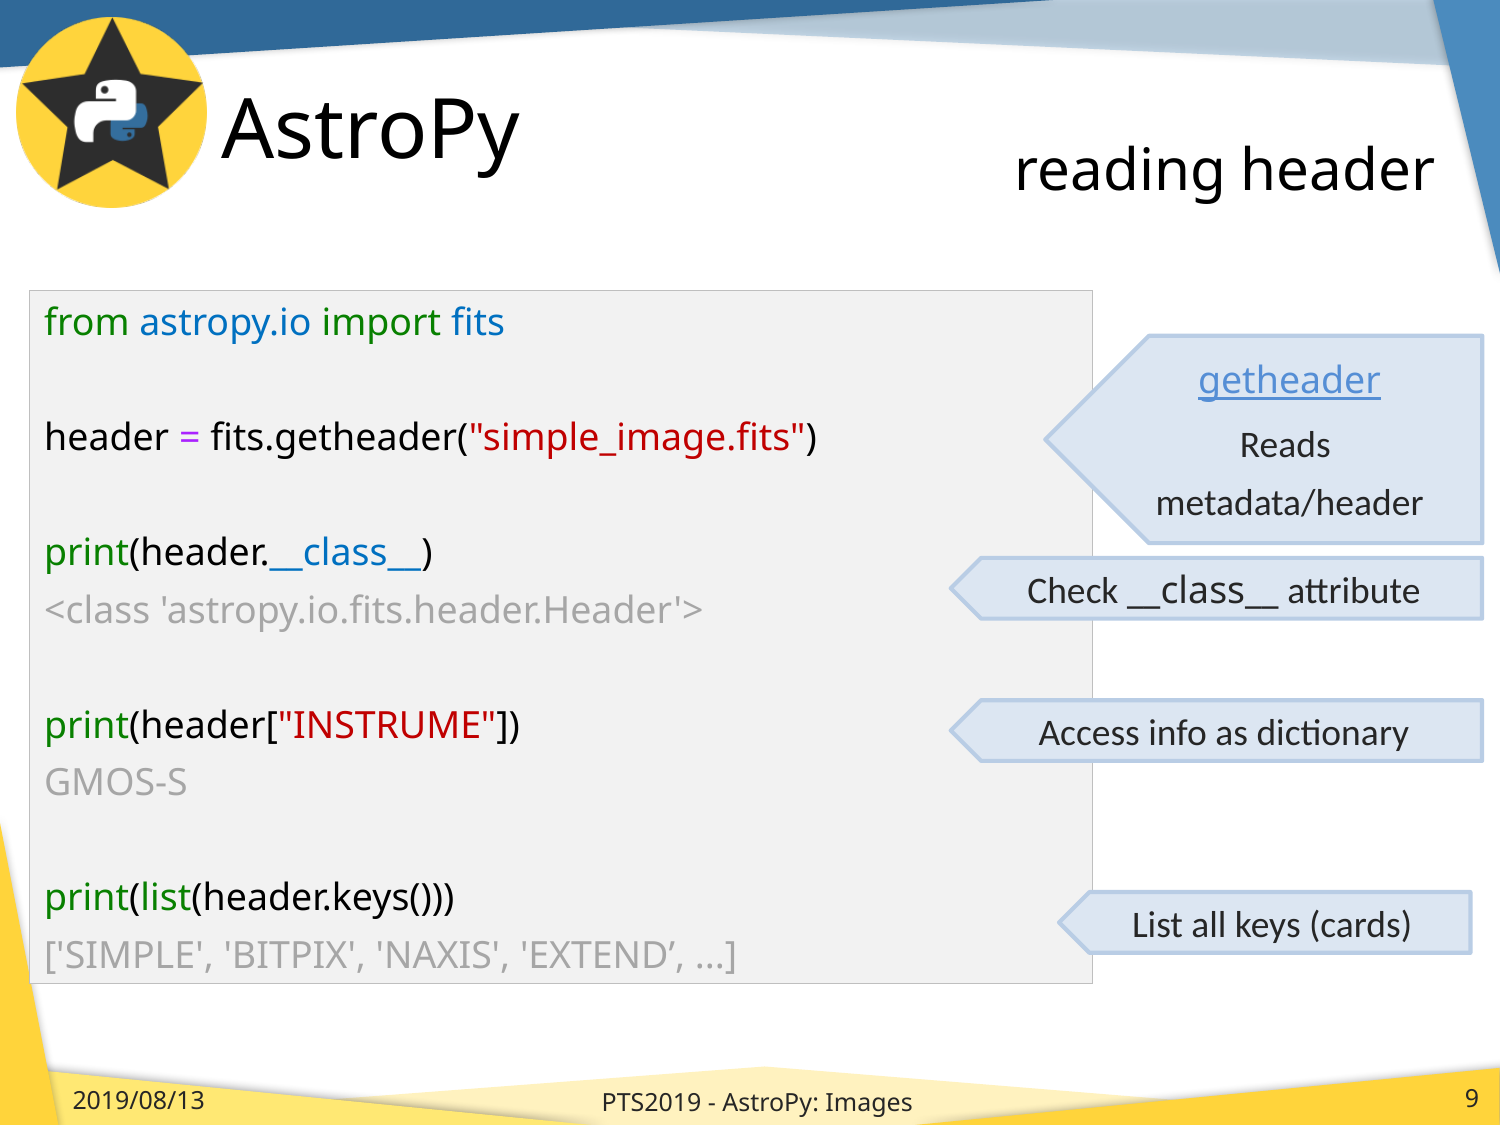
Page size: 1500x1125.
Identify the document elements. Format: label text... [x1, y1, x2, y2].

text_box Access info as dictionary [948, 698, 1485, 763]
text_box Check __class__ attribute [948, 555, 1485, 621]
slide_number 9 [1144, 1082, 1495, 1118]
text_box List all keys (cards) [1056, 889, 1473, 955]
text_box reading header [231, 91, 1450, 210]
text_box from astropy.io import fits header = fits.getheader("simple_image.fits") print(header.__class__) <class 'astropy.io.fits.header.Header'> print(header["INSTRUME"]) GMOS-S print(list(header.keys())) ['SIMPLE', 'BITPIX', 'NAXIS', 'EXTEND’, ...] [29, 290, 1093, 984]
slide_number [57, 1082, 408, 1118]
title AstroPy [206, 66, 1425, 185]
picture [16, 17, 207, 208]
text_box getheader Reads metadata/header [1043, 333, 1485, 546]
footer PTS2019 - AstroPy: Images [520, 1071, 995, 1125]
